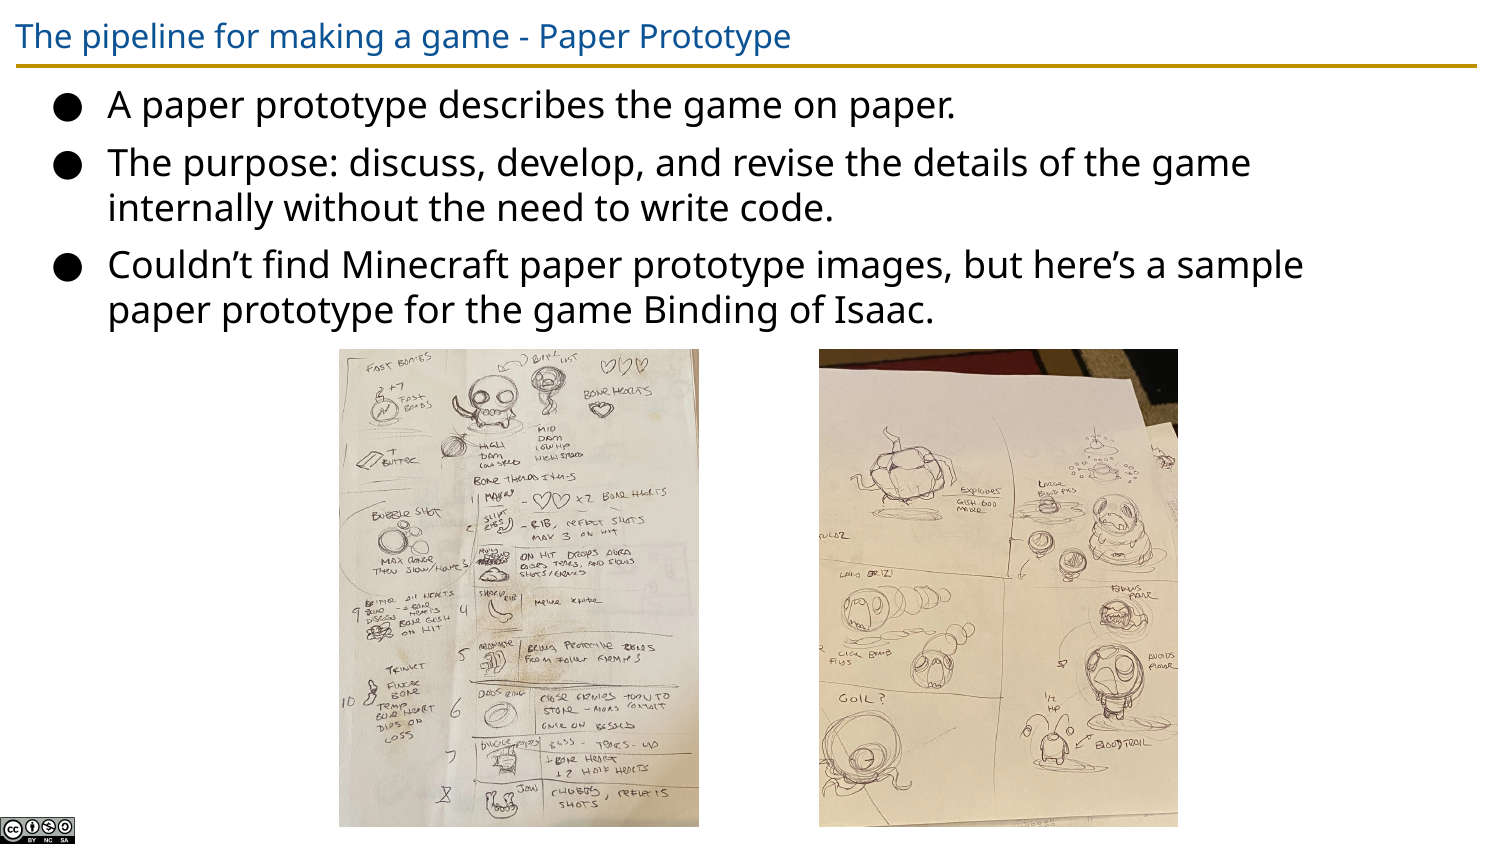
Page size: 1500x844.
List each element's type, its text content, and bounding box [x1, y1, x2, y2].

picture [0, 817, 75, 844]
title The pipeline for making a game - Paper Prototype [0, 0, 1398, 65]
picture [339, 348, 699, 827]
list A paper prototype describes the game on paper. The purpose: discuss, develop, and revise the details of the game internally without the need to write code. Couldn’t find Minecraft paper prototype images, but here’s a sample paper prototype for the game Binding of Isaac. [17, 65, 1416, 746]
picture [819, 348, 1179, 827]
